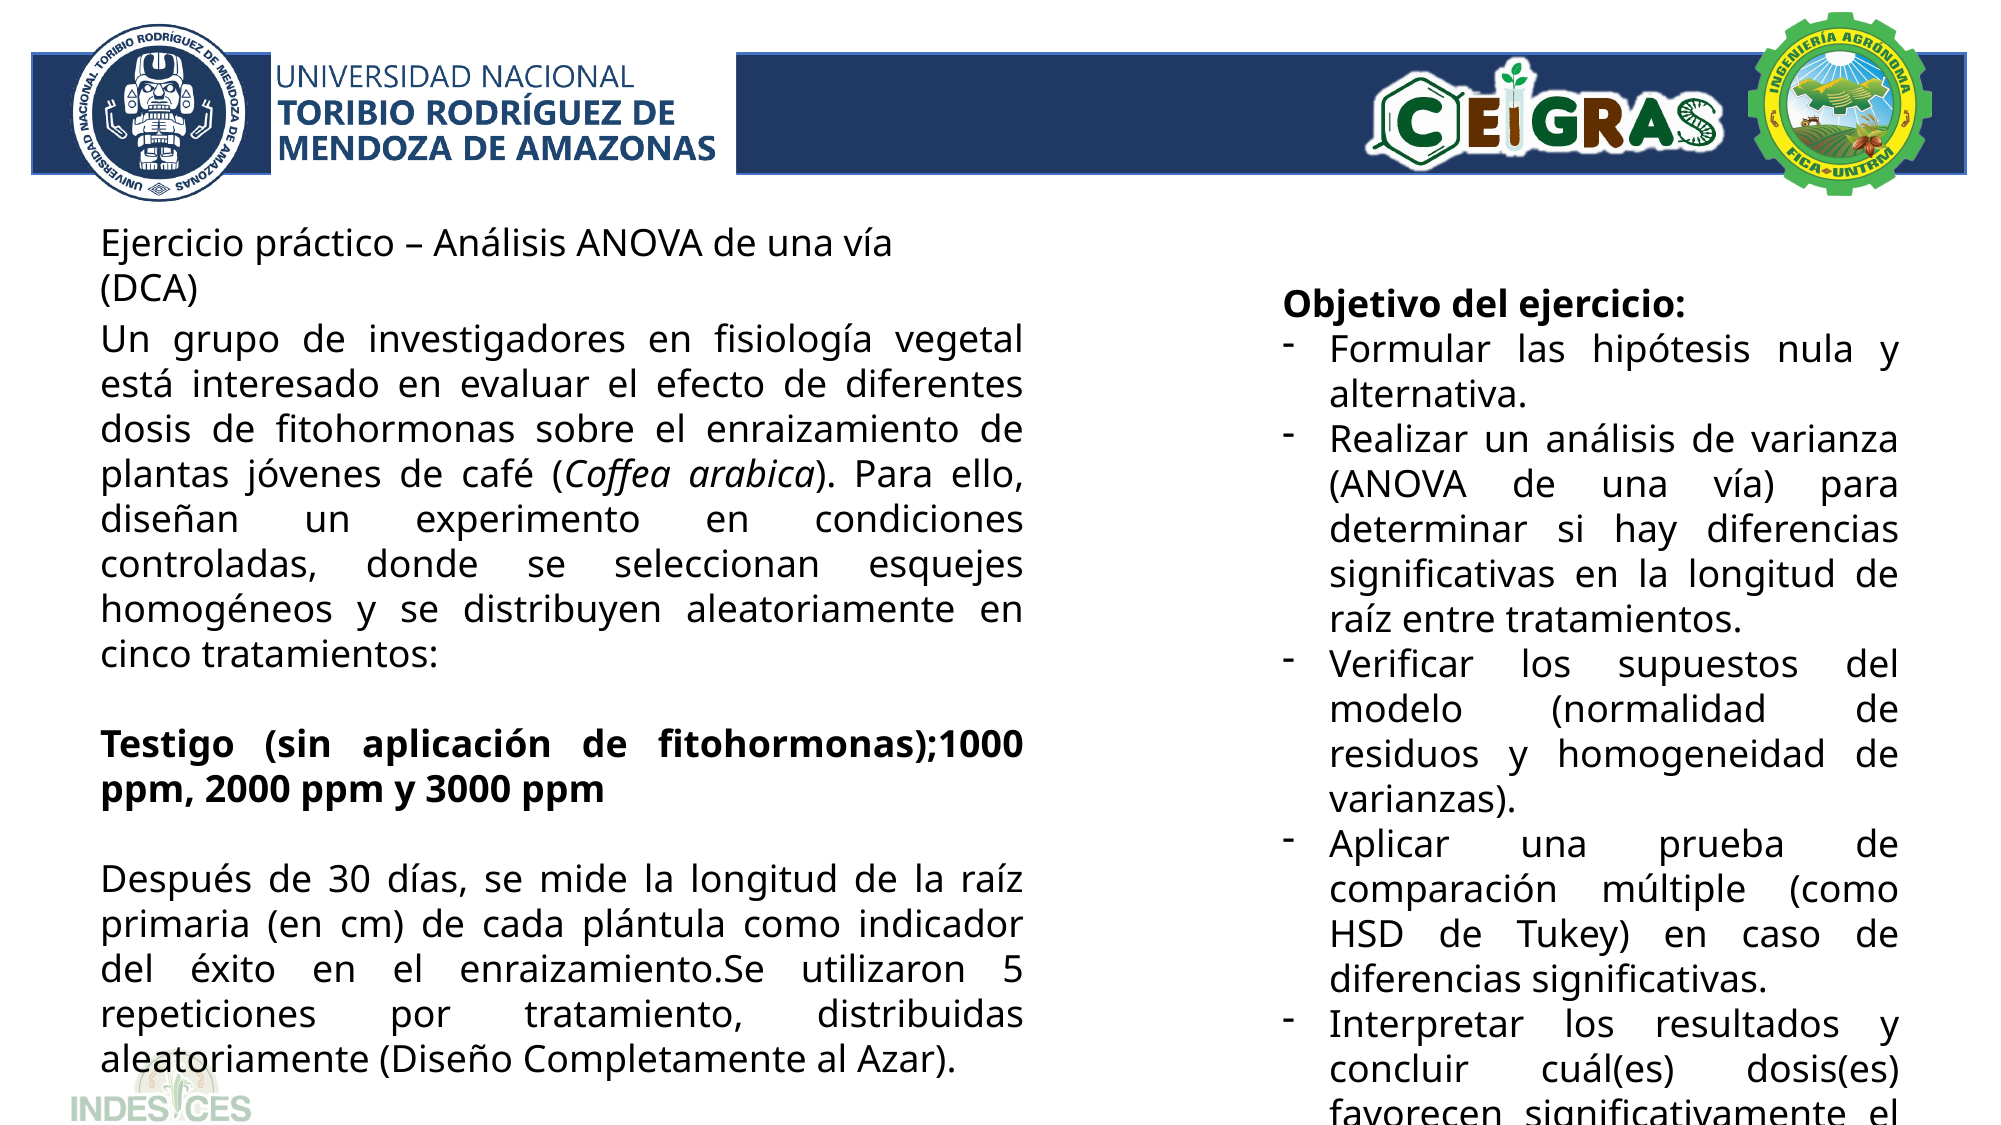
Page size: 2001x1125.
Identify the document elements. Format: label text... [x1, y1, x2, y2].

text_box Un grupo de investigadores en fisiología vegetal está interesado en evaluar el efecto de diferentes dosis de fitohormonas sobre el enraizamiento de plantas jóvenes de café (Coffea arabica). Para ello, diseñan un experimento en condiciones controladas, donde se seleccionan esquejes homogéneos y se distribuyen aleatoriamente en cinco tratamientos: Testigo (sin aplicación de fitohormonas);1000 ppm, 2000 ppm y 3000 ppm Después de 30 días, se mide la longitud de la raíz primaria (en cm) de cada plántula como indicador del éxito en el enraizamiento.Se utilizaron 5 repeticiones por tratamiento, distribuidas aleatoriamente (Diseño Completamente al Azar). Las diferentes dosis de fitohormonas aplicadas tienen un efecto significativo sobre la longitud de la raíz primaria en plántulas de café? [85, 308, 1040, 1125]
picture [68, 13, 733, 213]
text_box [733, 50, 737, 177]
picture [1315, 12, 1932, 215]
text_box Objetivo del ejercicio: Formular las hipótesis nula y alternativa. Realizar un análisis de varianza (ANOVA de una vía) para determinar si hay diferencias significativas en la longitud de raíz entre tratamientos. Verificar los supuestos del modelo (normalidad de residuos y homogeneidad de varianzas). Aplicar una prueba de comparación múltiple (como HSD de Tukey) en caso de diferencias significativas. Interpretar los resultados y concluir cuál(es) dosis(es) favorecen significativamente el enraizamiento del café. [1267, 272, 1915, 1125]
text_box Ejercicio práctico – Análisis ANOVA de una vía (DCA) [85, 211, 987, 308]
picture [68, 1045, 254, 1125]
text_box [31, 52, 68, 175]
text_box [737, 52, 1315, 175]
text_box [1932, 52, 1967, 175]
